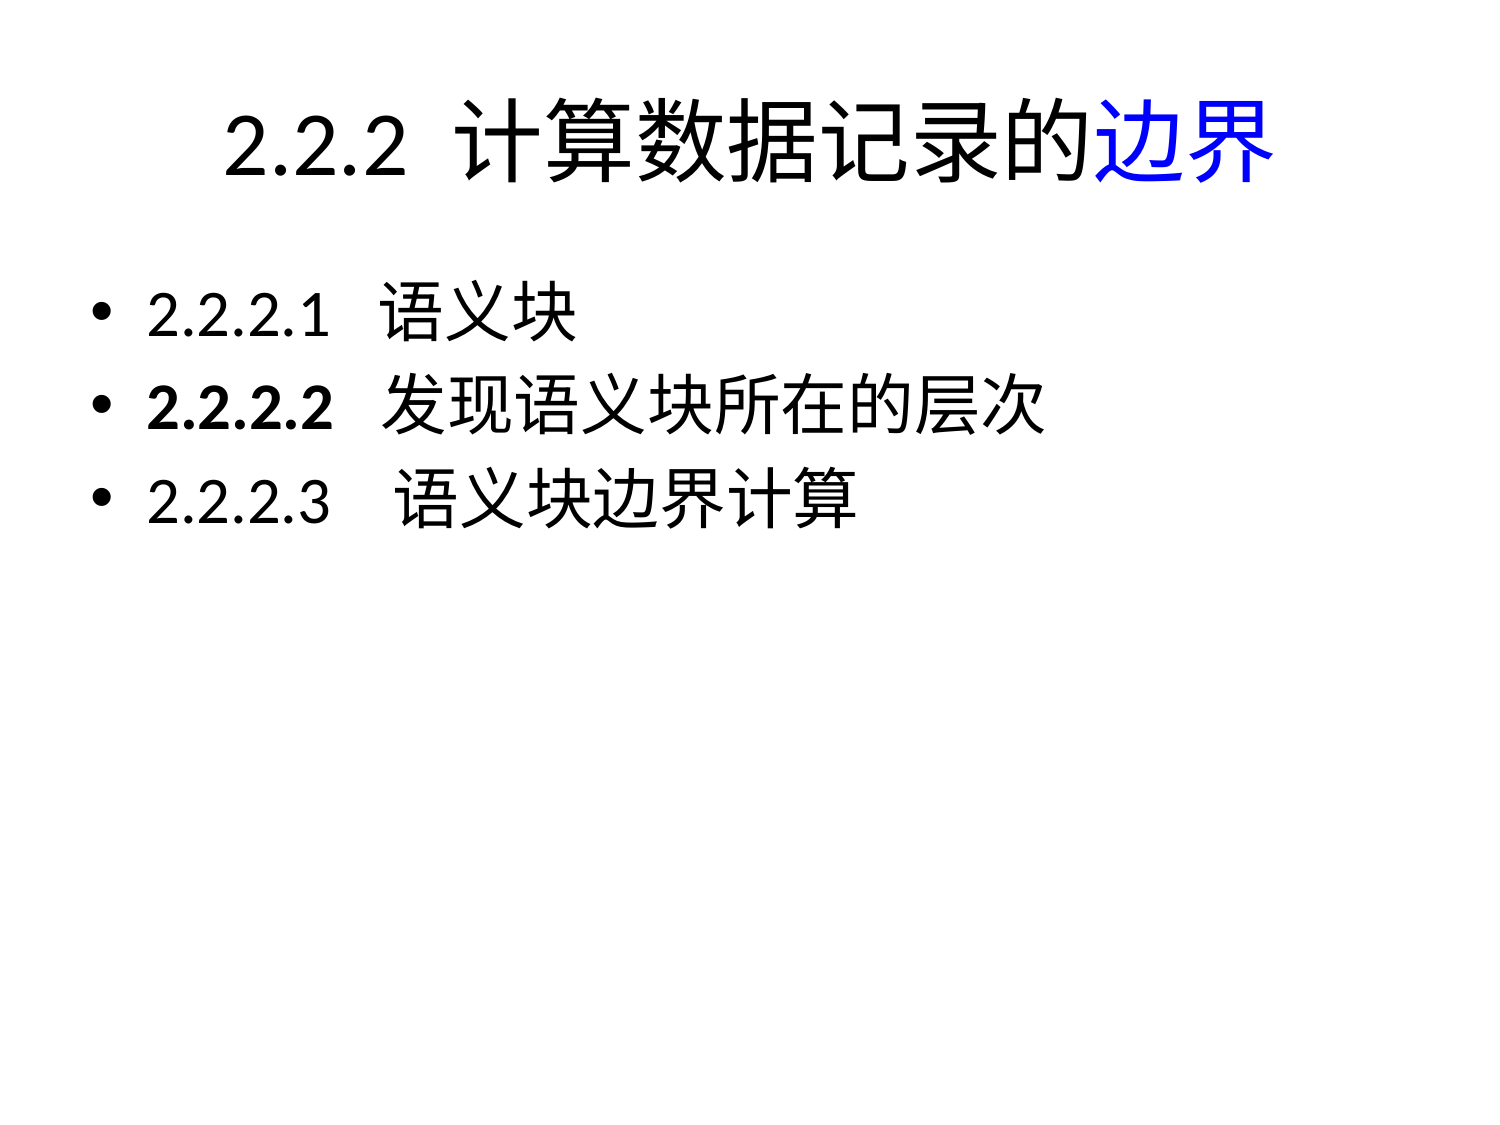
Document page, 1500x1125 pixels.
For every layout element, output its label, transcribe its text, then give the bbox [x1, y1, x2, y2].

list 2.2.2.1 语义块 2.2.2.2 发现语义块所在的层次 2.2.2.3 语义块边界计算 [75, 262, 1425, 1005]
title 2.2.2 计算数据记录的边界 [75, 45, 1425, 233]
